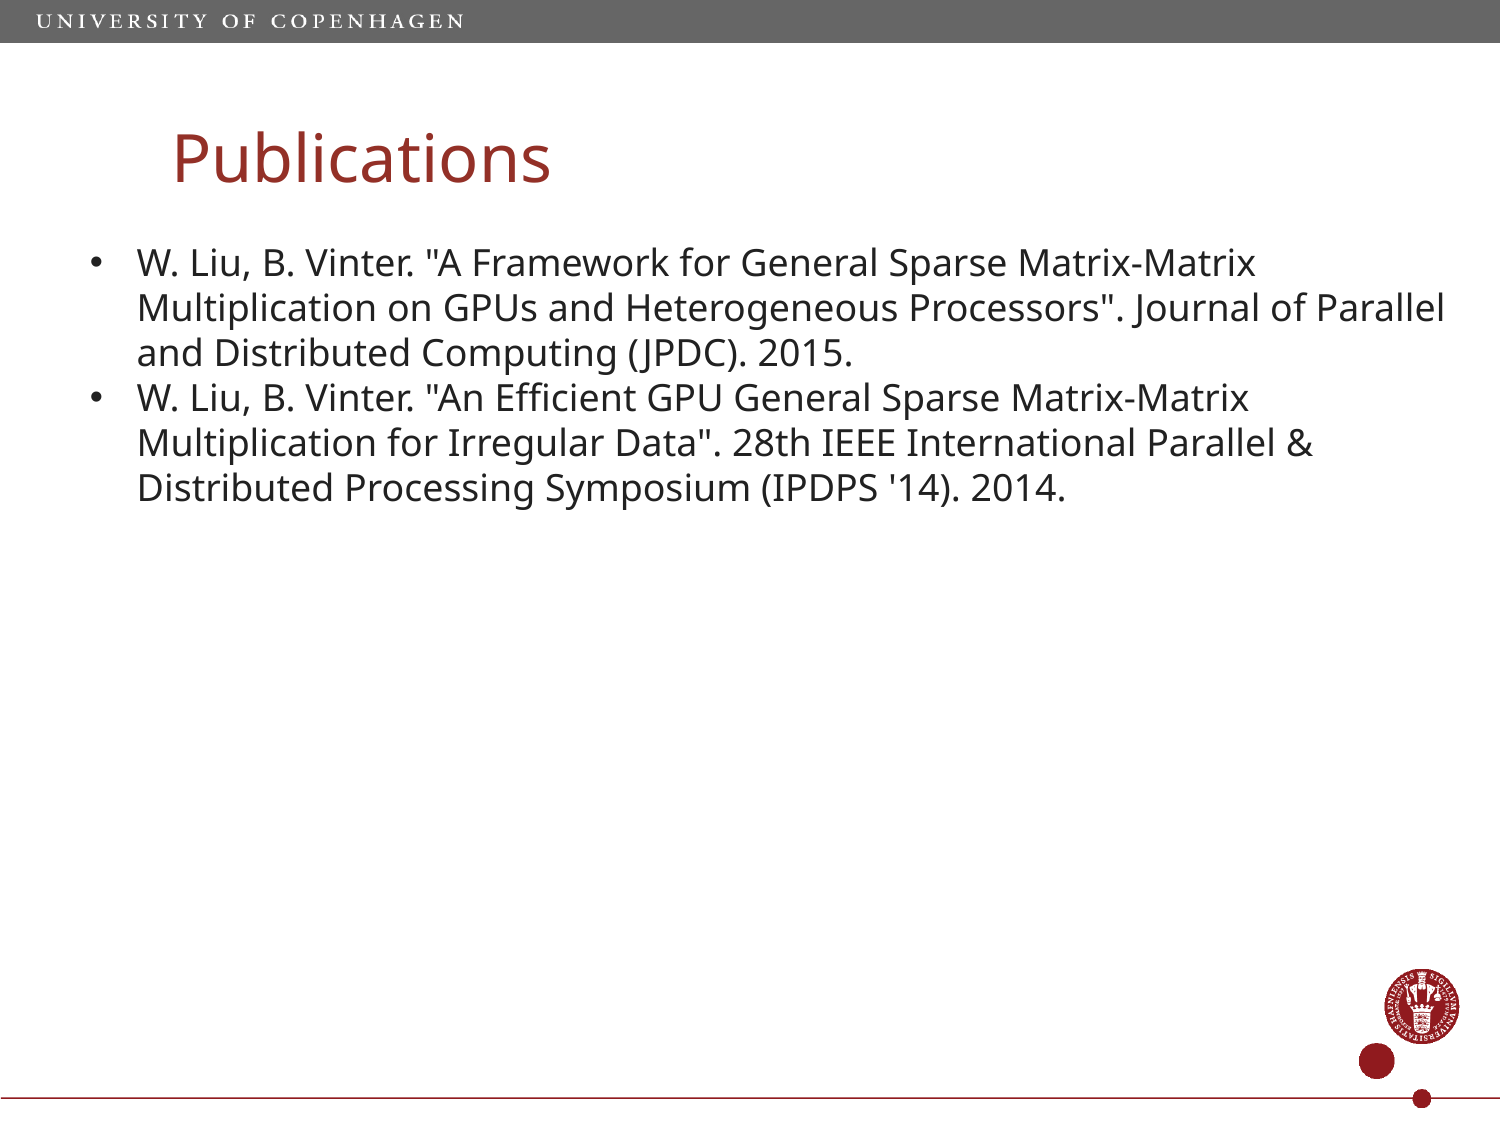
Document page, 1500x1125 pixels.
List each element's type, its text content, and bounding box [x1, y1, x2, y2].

picture [0, 0, 1500, 43]
text_box W. Liu, B. Vinter. "A Framework for General Sparse Matrix-Matrix Multiplication on GPUs and Heterogeneous Processors". Journal of Parallel and Distributed Computing (JPDC). 2015. W. Liu, B. Vinter. "An Efficient GPU General Sparse Matrix-Matrix Multiplication for Irregular Data". 28th IEEE International Parallel & Distributed Processing Symposium (IPDPS '14). 2014. [75, 231, 1471, 517]
picture [0, 910, 1500, 1122]
title Publications [170, 75, 1424, 197]
